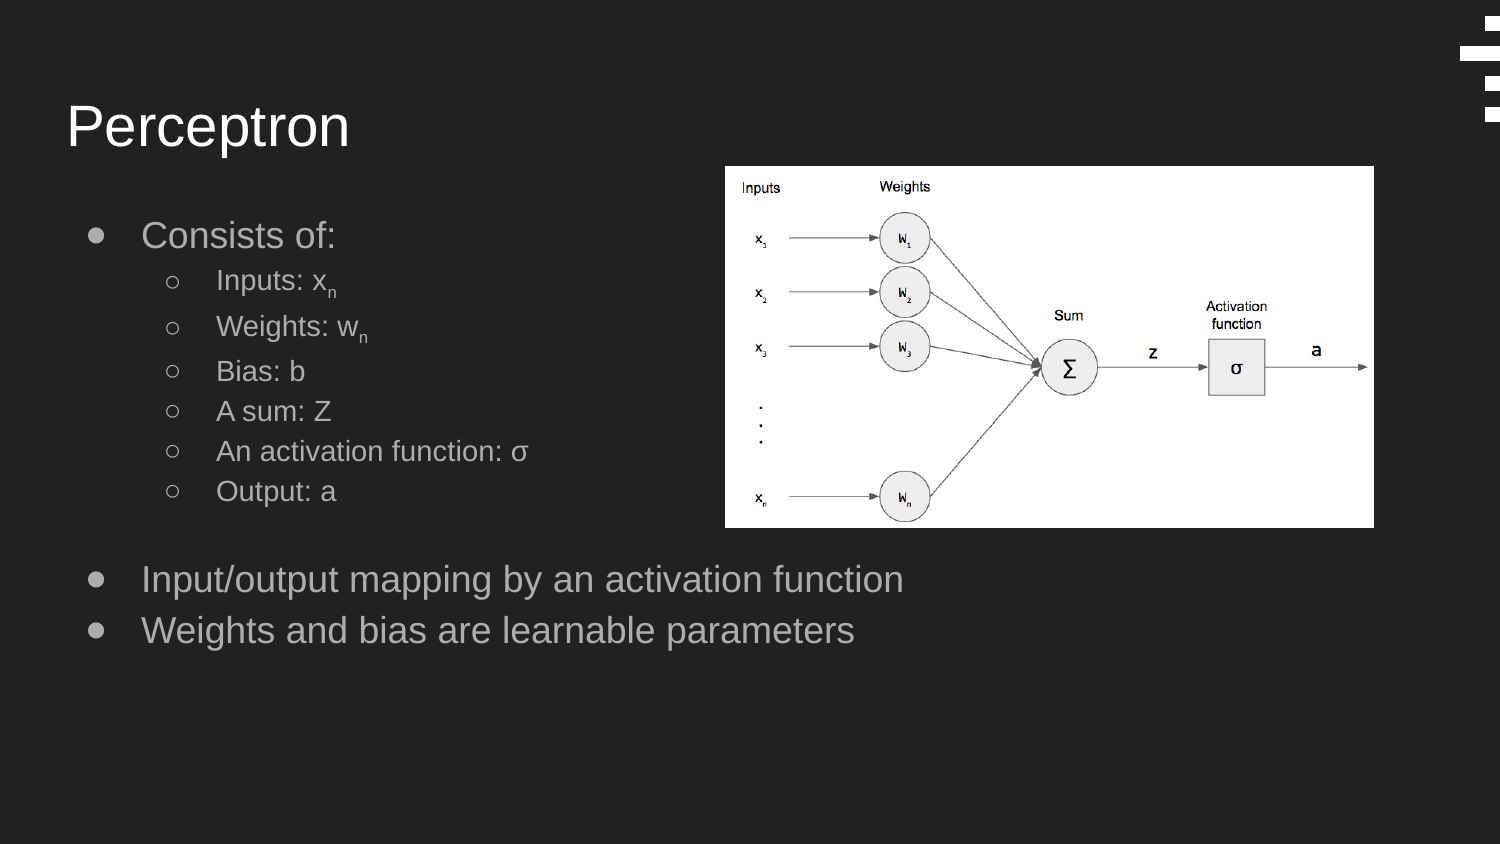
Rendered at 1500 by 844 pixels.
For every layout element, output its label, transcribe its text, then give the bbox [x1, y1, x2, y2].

text_box [1460, 46, 1500, 61]
text_box [1485, 16, 1500, 31]
text_box [1485, 77, 1500, 91]
list Consists of: Inputs: xn Weights: wn Bias: b A sum: Z An activation function: σ Output: a Input/output mapping by an activation function Weights and bias are learnable parameters [51, 189, 1449, 750]
picture [725, 166, 1375, 528]
title Perceptron [51, 72, 1449, 167]
text_box [1485, 107, 1500, 121]
